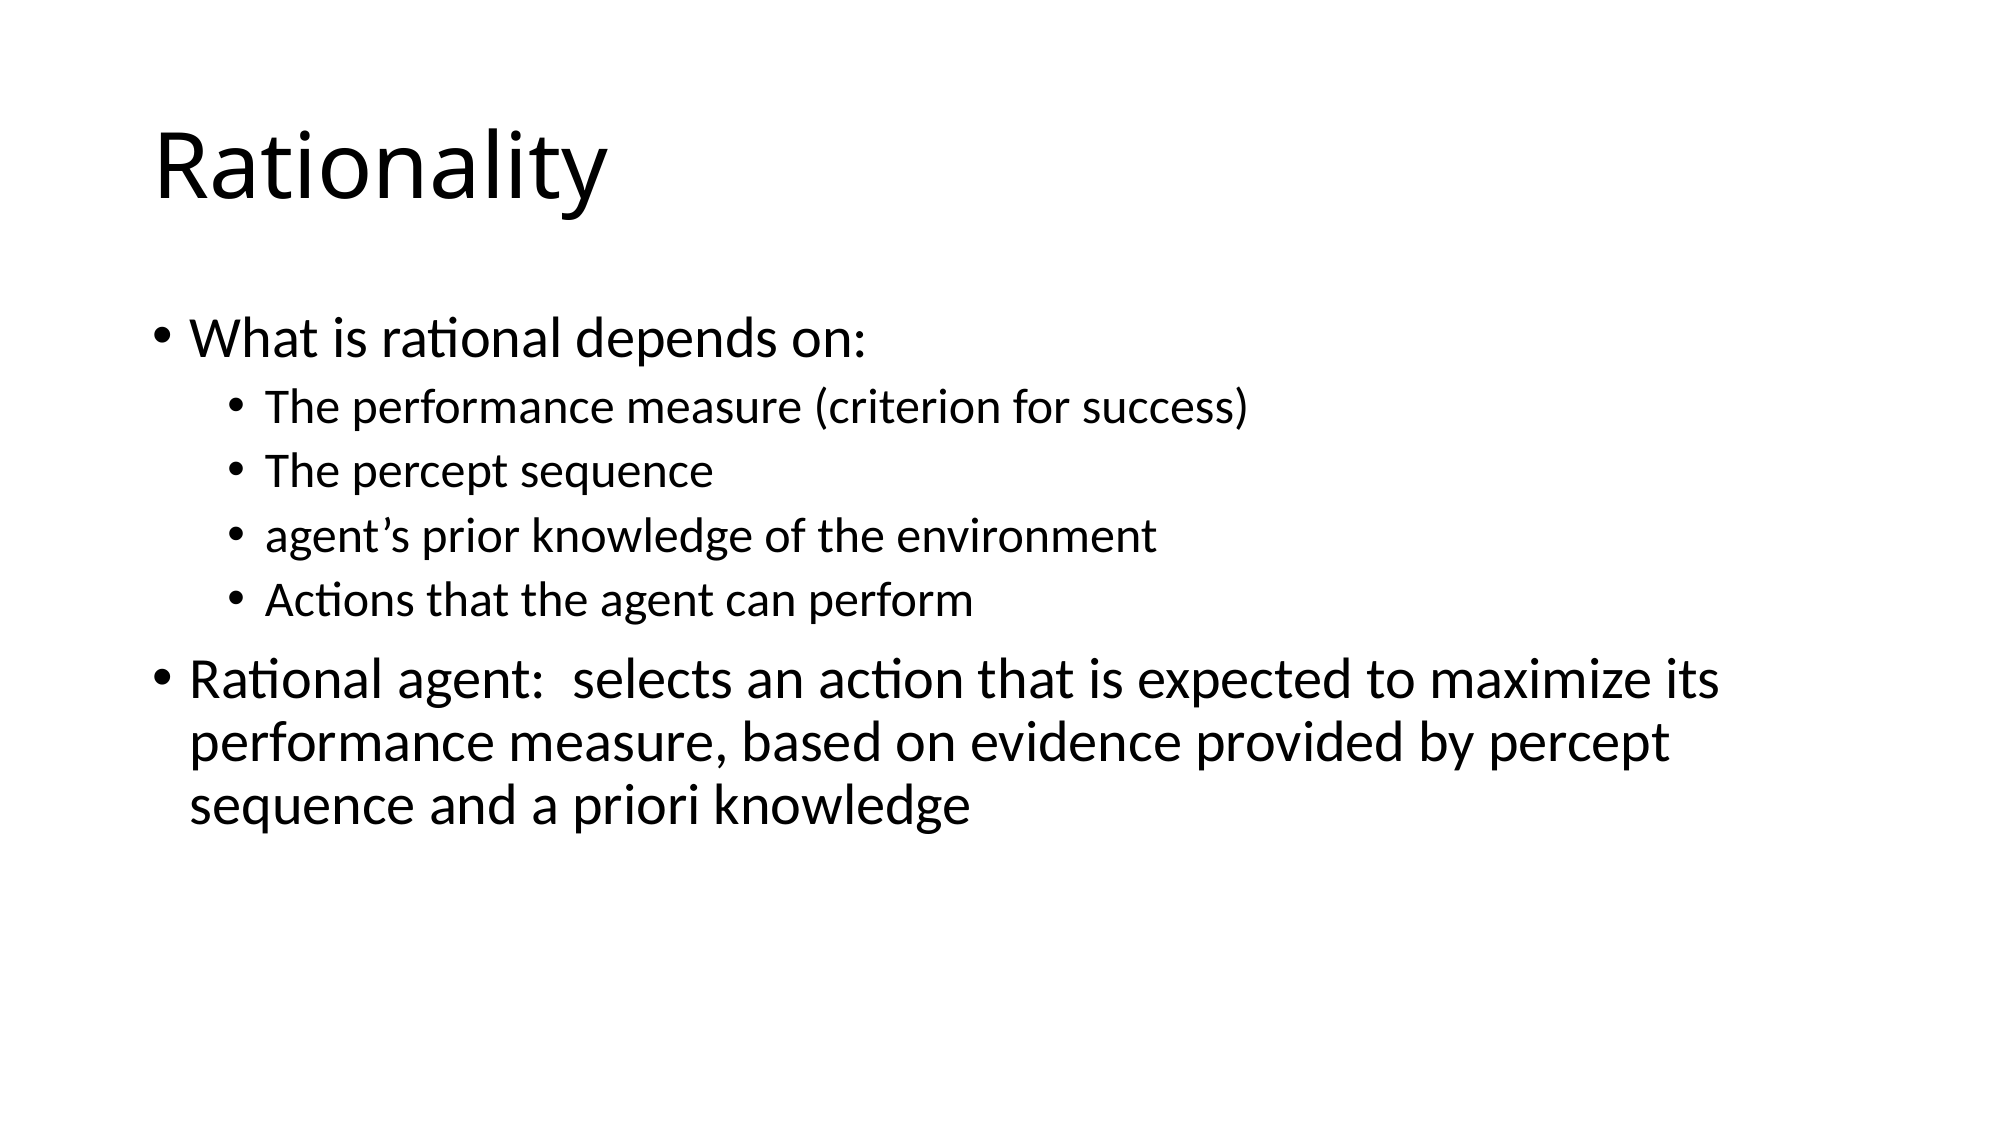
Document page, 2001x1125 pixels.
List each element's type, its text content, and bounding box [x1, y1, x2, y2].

list What is rational depends on: The performance measure (criterion for success) The percept sequence agent’s prior knowledge of the environment Actions that the agent can perform Rational agent: selects an action that is expected to maximize its performance measure, based on evidence provided by percept sequence and a priori knowledge [137, 299, 1863, 1014]
title Rationality [137, 59, 1863, 278]
